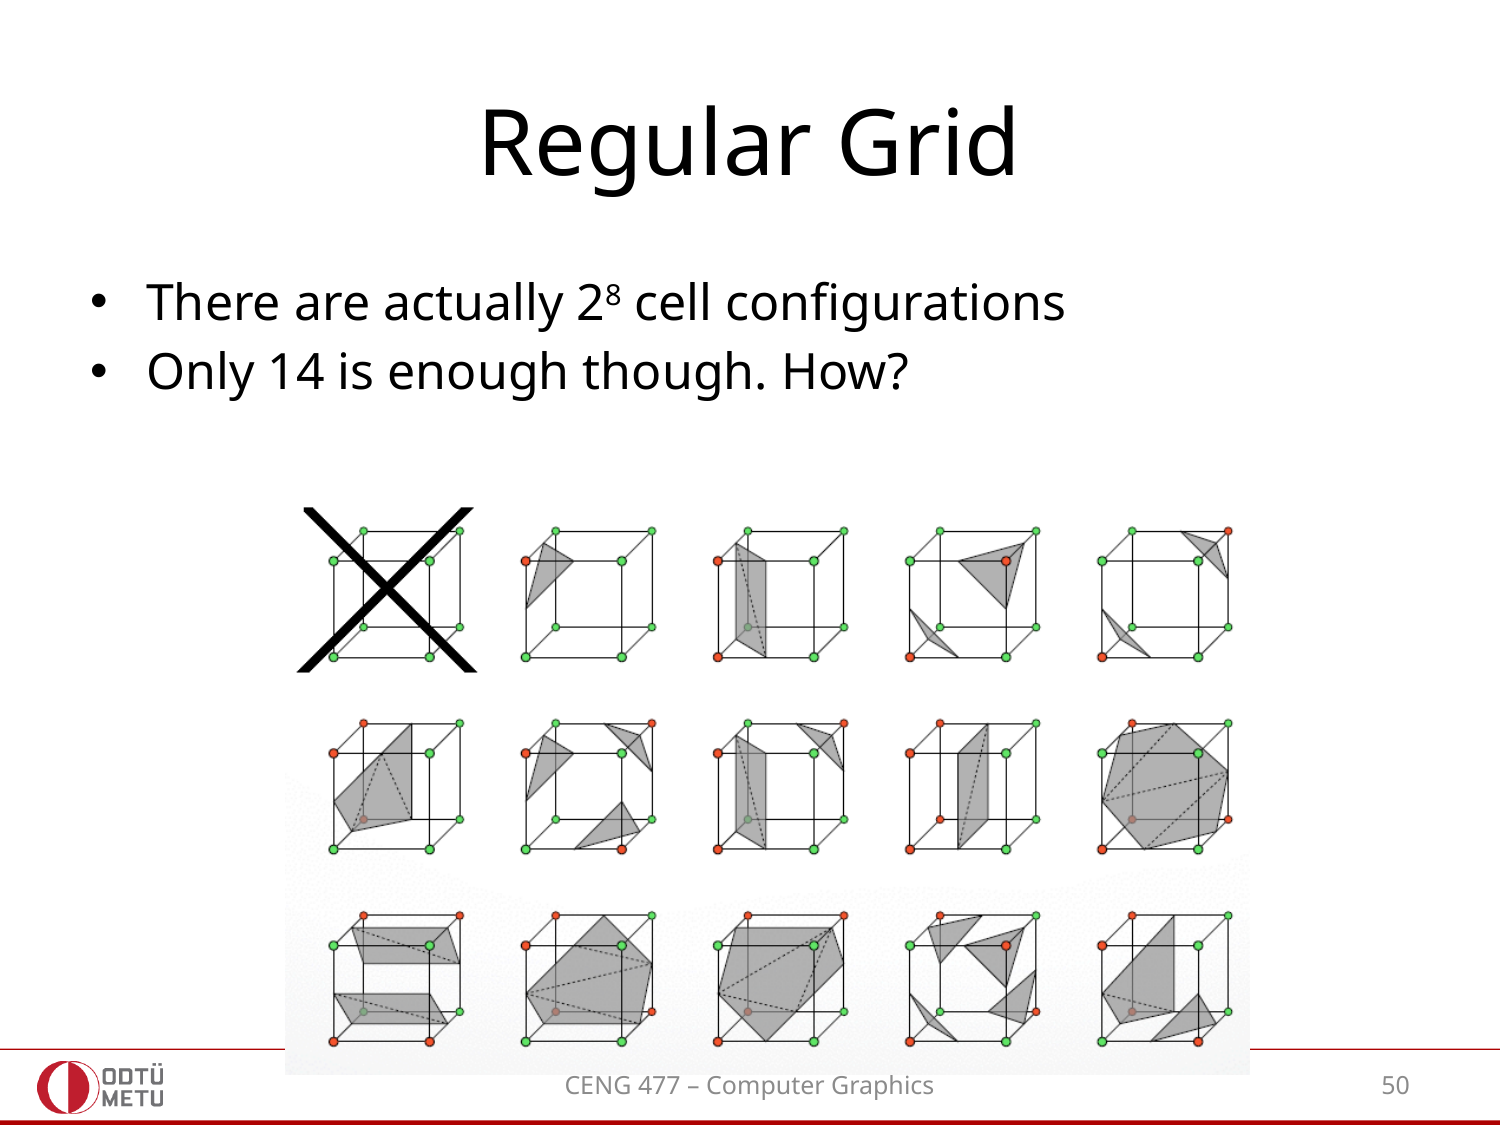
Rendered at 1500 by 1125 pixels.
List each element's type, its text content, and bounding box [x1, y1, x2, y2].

picture [285, 498, 1251, 1076]
list There are actually 28 cell configurations Only 14 is enough though. How? [75, 262, 1488, 1038]
picture [37, 1061, 163, 1114]
footer CENG 477 – Computer Graphics [512, 1084, 988, 1117]
title Regular Grid [75, 45, 1425, 233]
slide_number 50 [1074, 1056, 1425, 1117]
